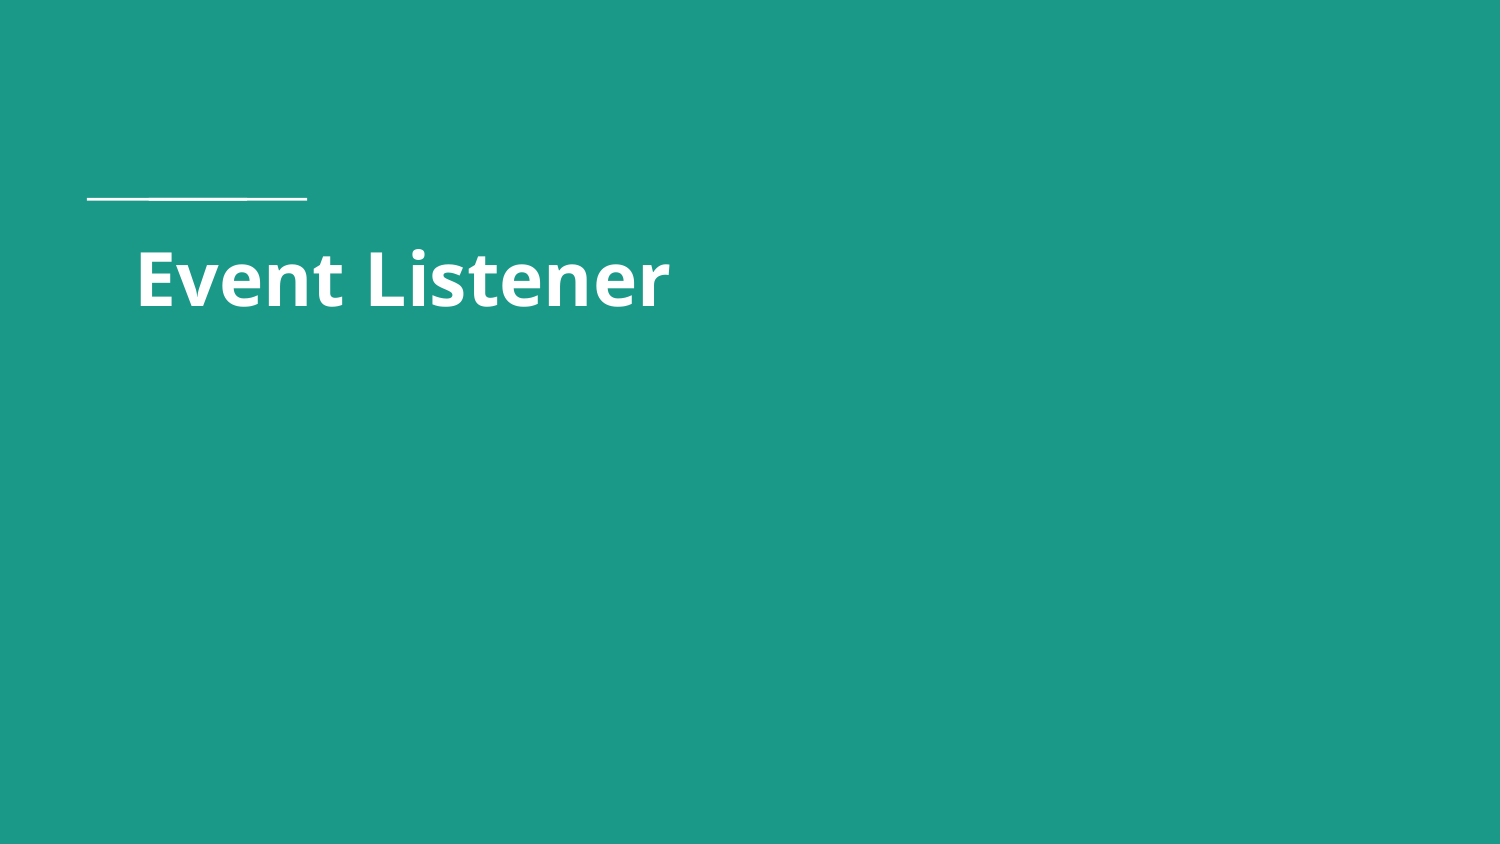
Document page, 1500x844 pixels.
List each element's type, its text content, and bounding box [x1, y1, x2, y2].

title Event Listener [119, 216, 1381, 466]
